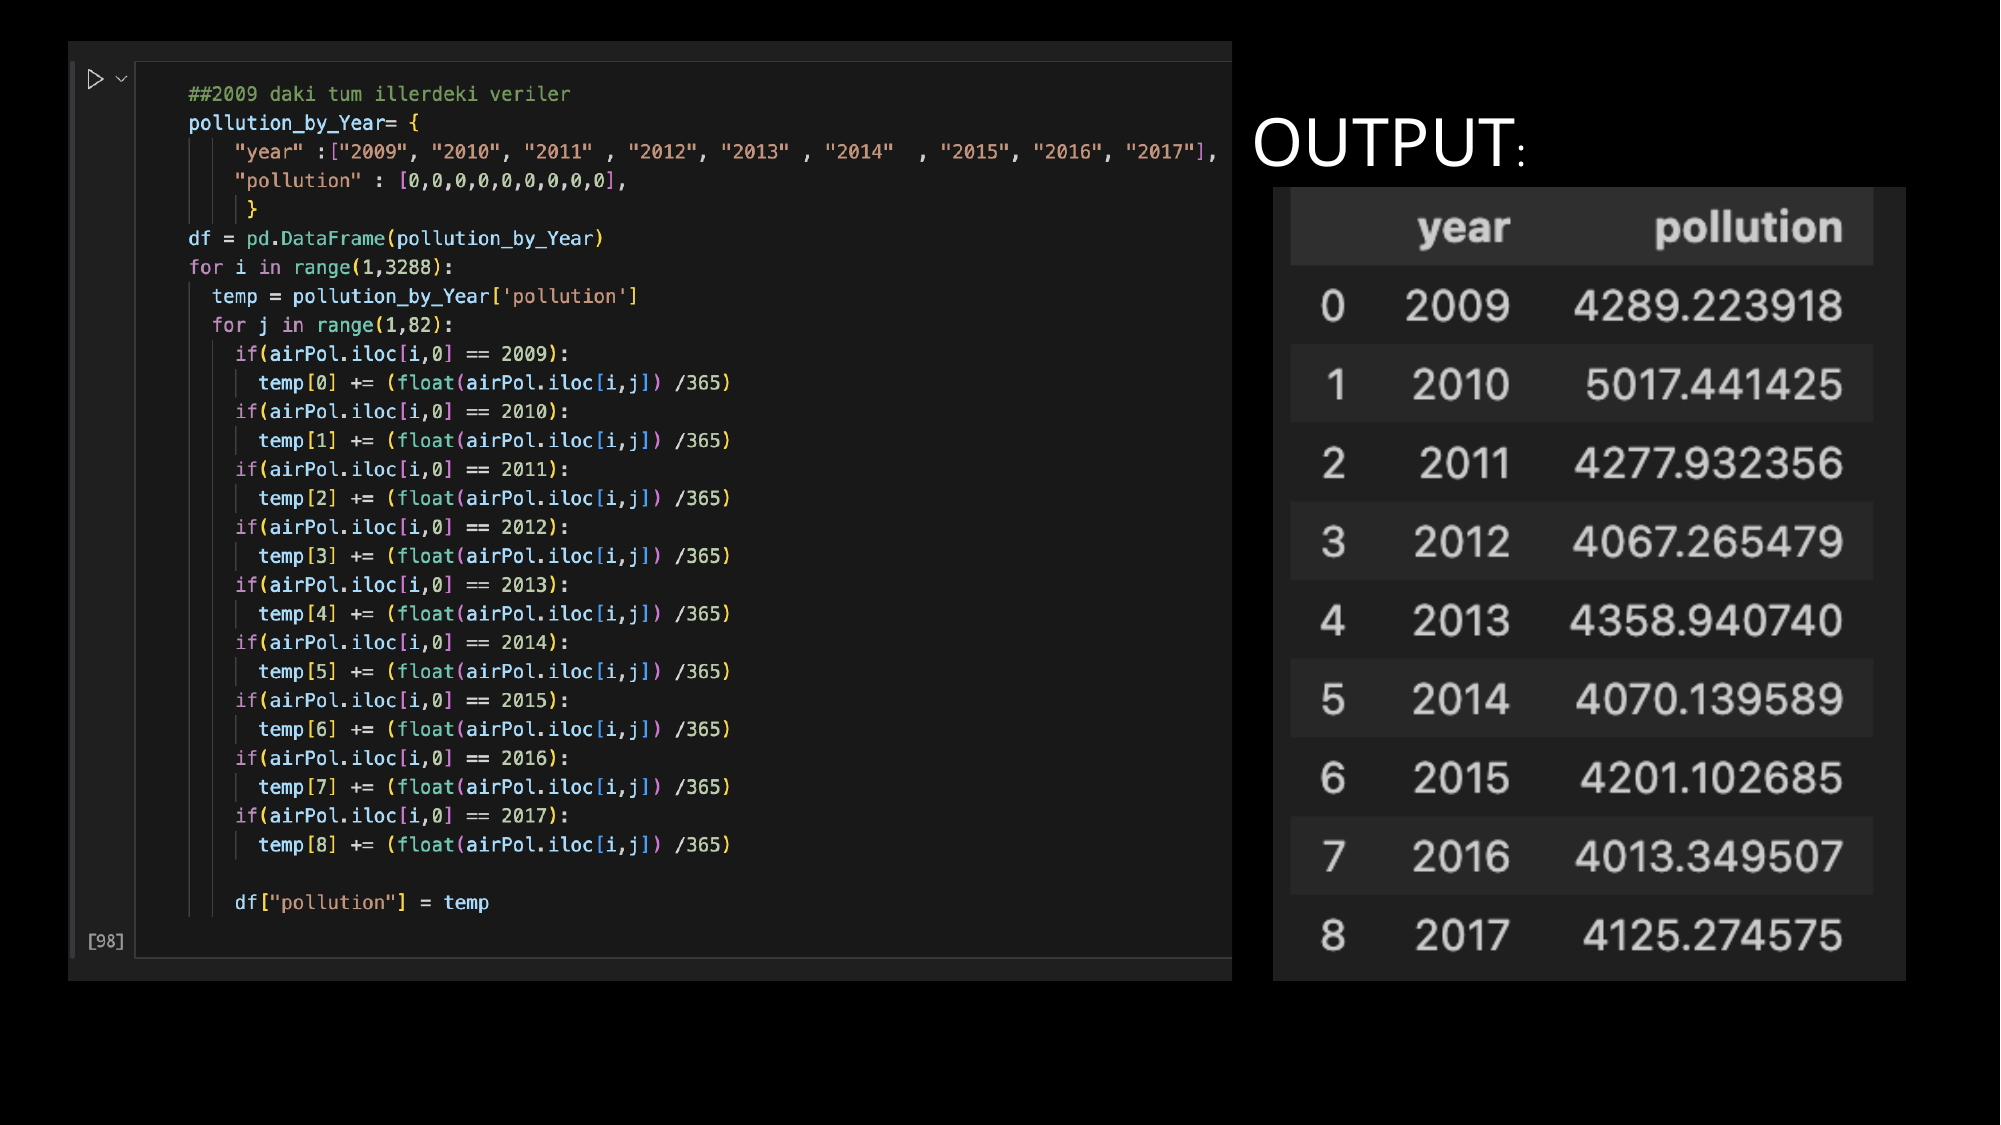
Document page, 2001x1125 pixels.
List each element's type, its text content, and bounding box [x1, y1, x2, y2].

picture [1273, 187, 1906, 981]
picture [68, 41, 1233, 981]
text_box OUTPUT: [1237, 91, 1542, 187]
